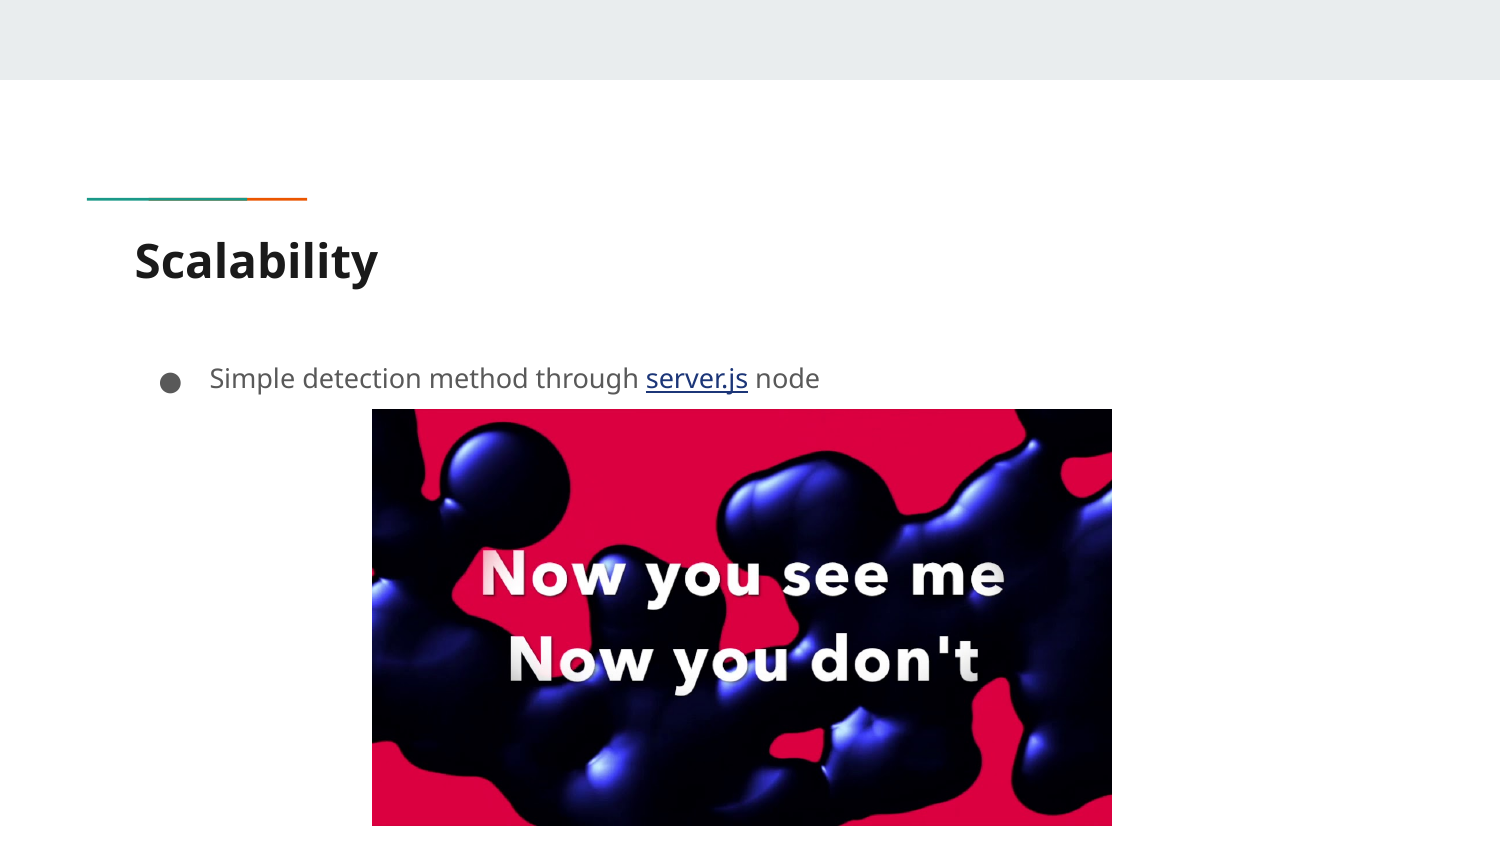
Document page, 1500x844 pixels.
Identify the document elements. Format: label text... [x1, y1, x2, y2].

list Simple detection method through server.js node [119, 341, 1381, 712]
picture [371, 409, 1112, 826]
title Scalability [119, 216, 1381, 305]
